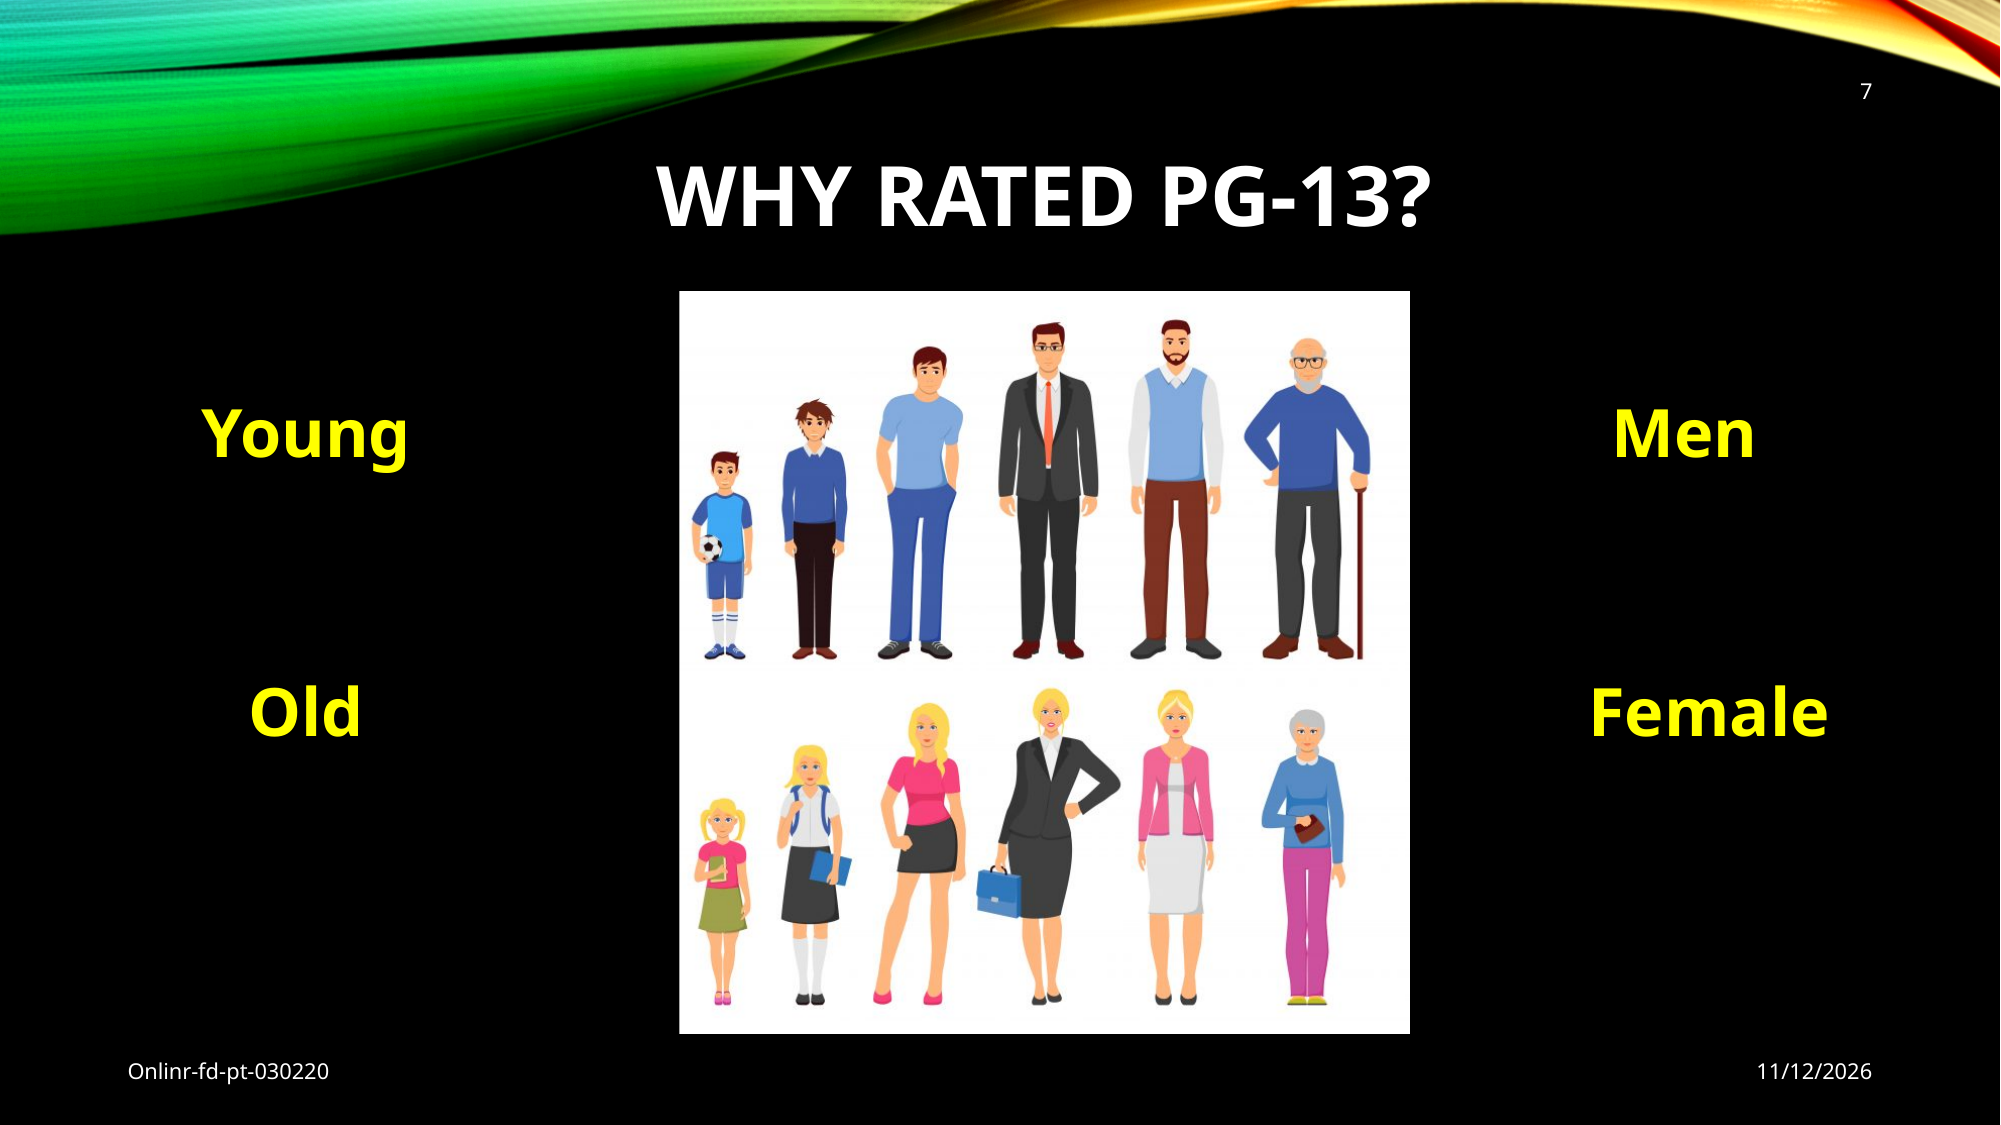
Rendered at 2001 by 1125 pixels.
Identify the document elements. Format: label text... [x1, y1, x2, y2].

text_box Female [1573, 662, 1846, 758]
title Why Rated PG-13? [338, 93, 1751, 306]
slide_number 7 [1437, 62, 1888, 123]
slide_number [1410, 1042, 1888, 1103]
picture [0, 0, 2000, 237]
picture [679, 290, 1411, 1034]
text_box Old [233, 662, 380, 758]
text_box Young [186, 382, 426, 478]
text_box Men [1596, 382, 1773, 478]
footer Onlinr-fd-pt-030220 [112, 1042, 1388, 1103]
